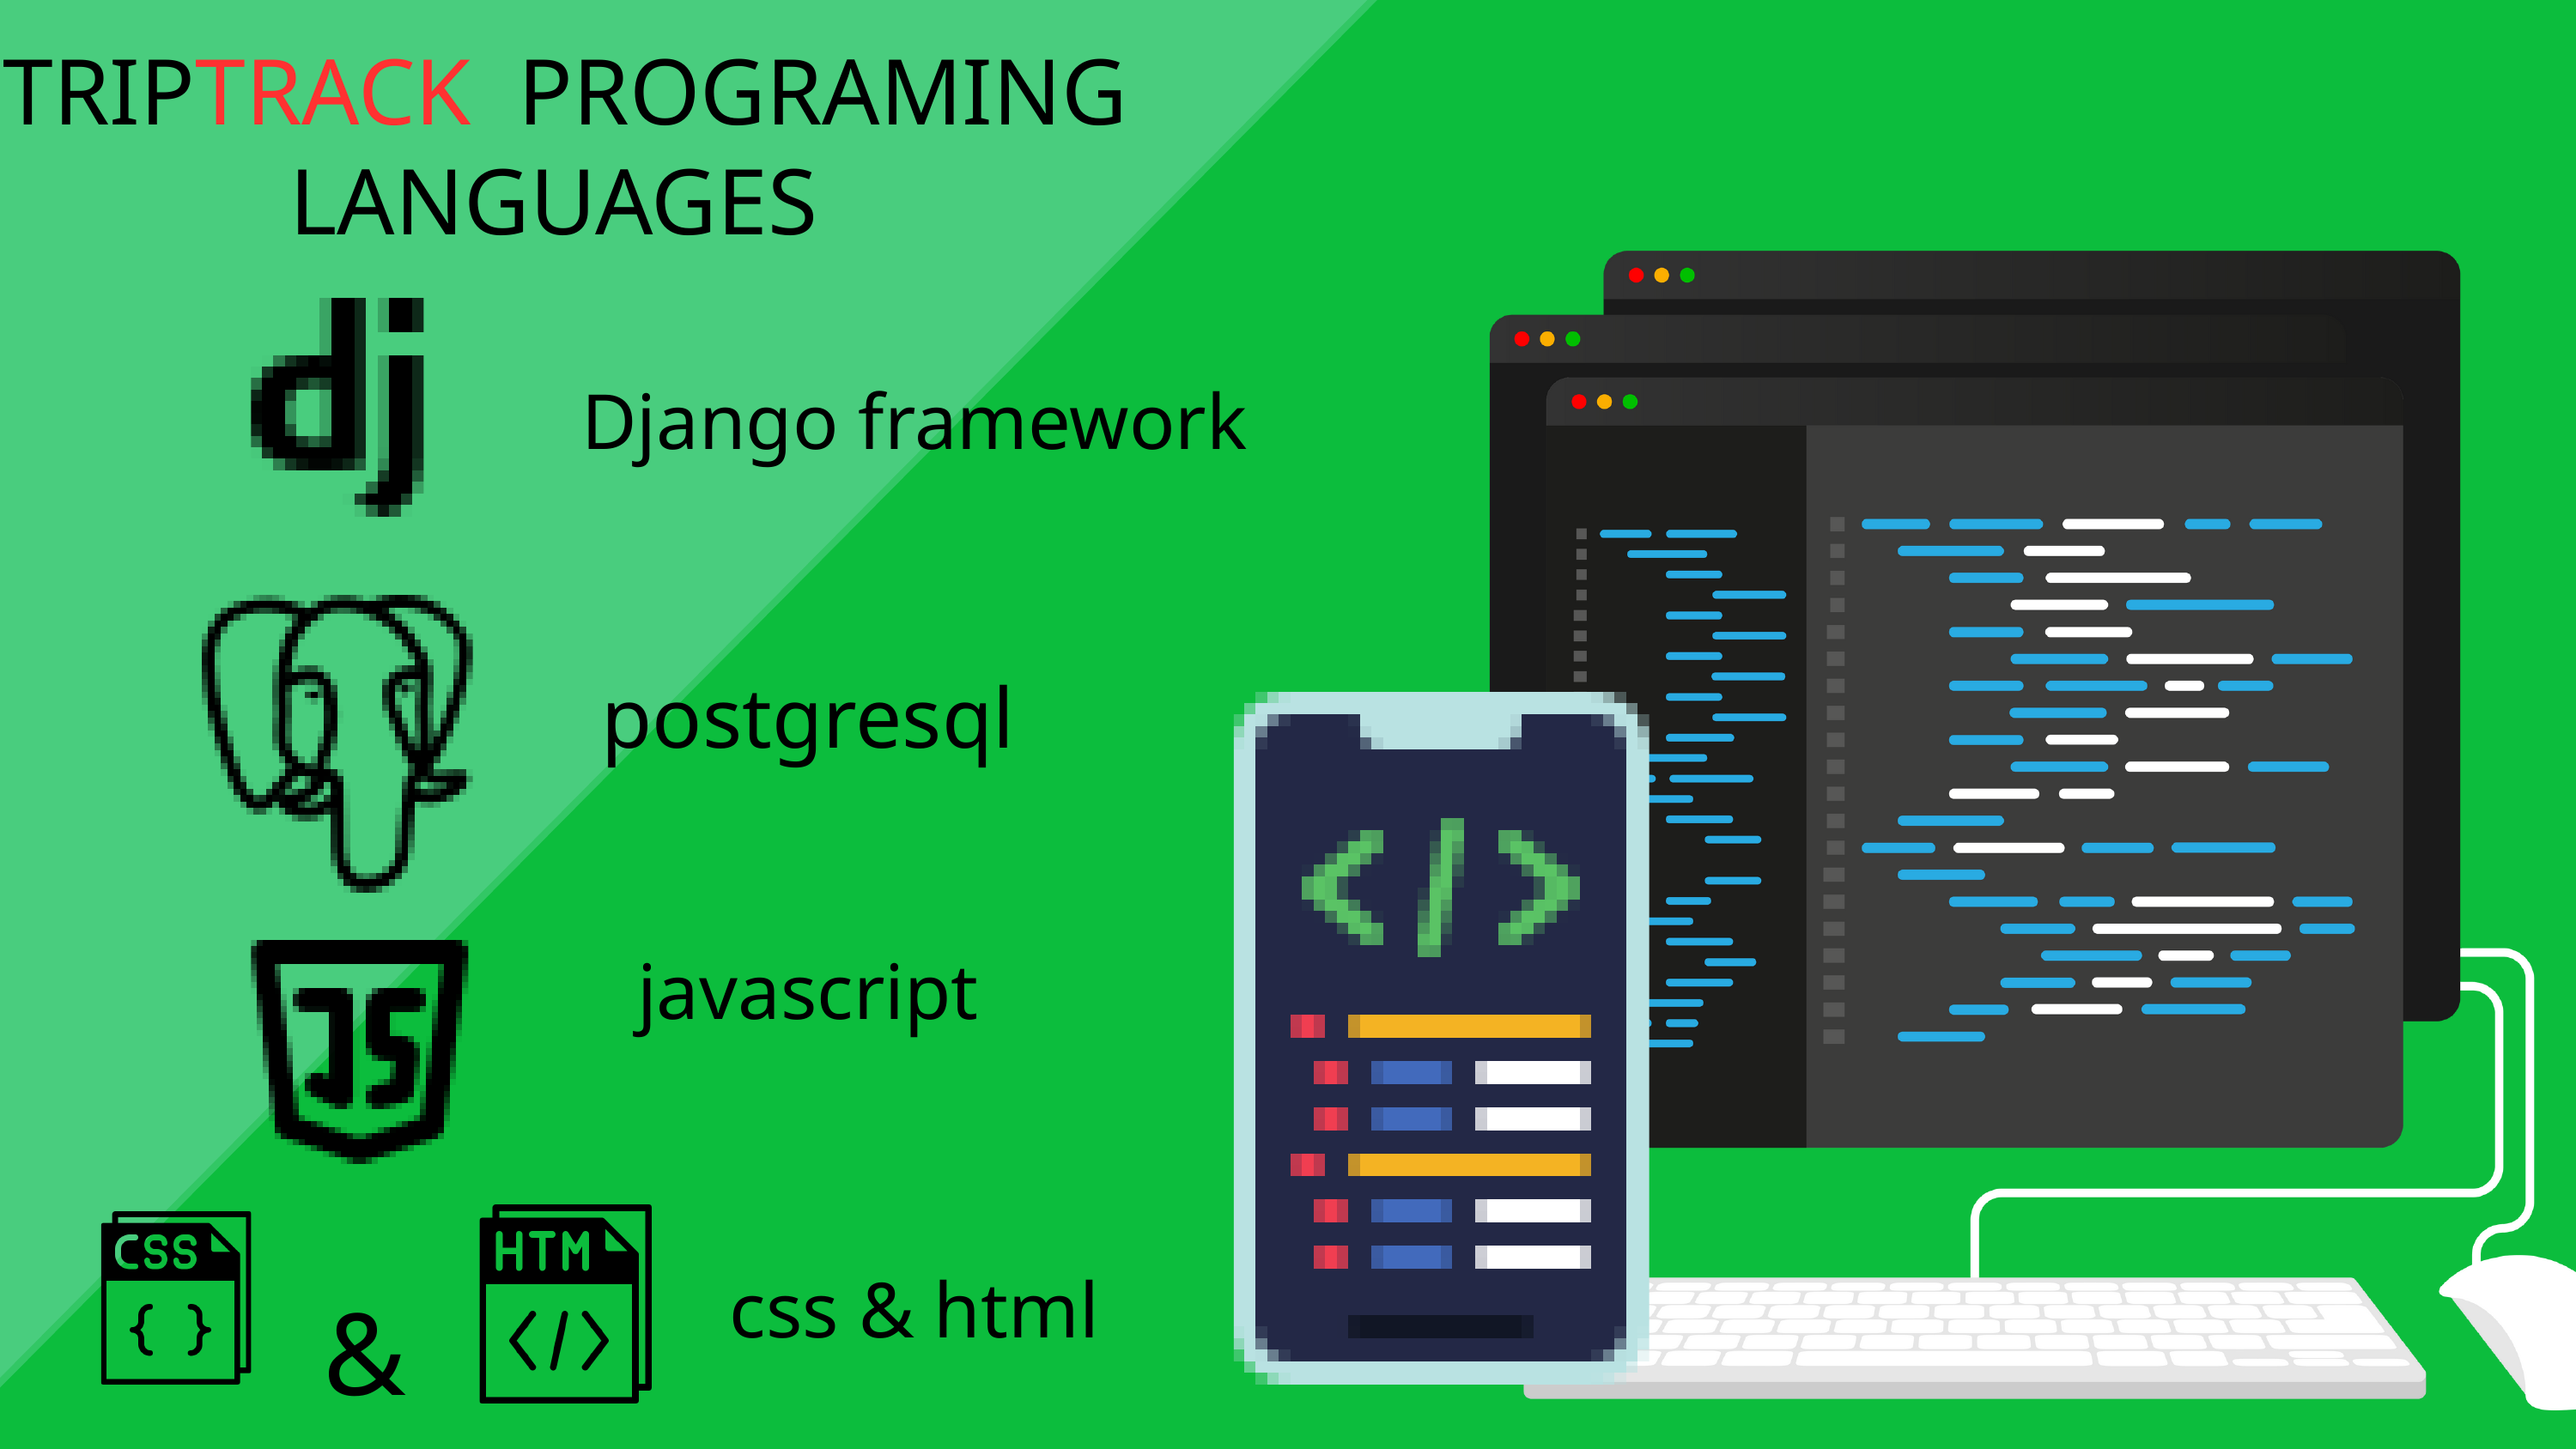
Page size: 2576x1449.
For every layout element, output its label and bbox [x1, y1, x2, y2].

text_box [0, 0, 1448, 1373]
text_box [1489, 251, 2576, 1410]
text_box [1405, 692, 1649, 1385]
text_box [0, 1378, 1401, 1429]
